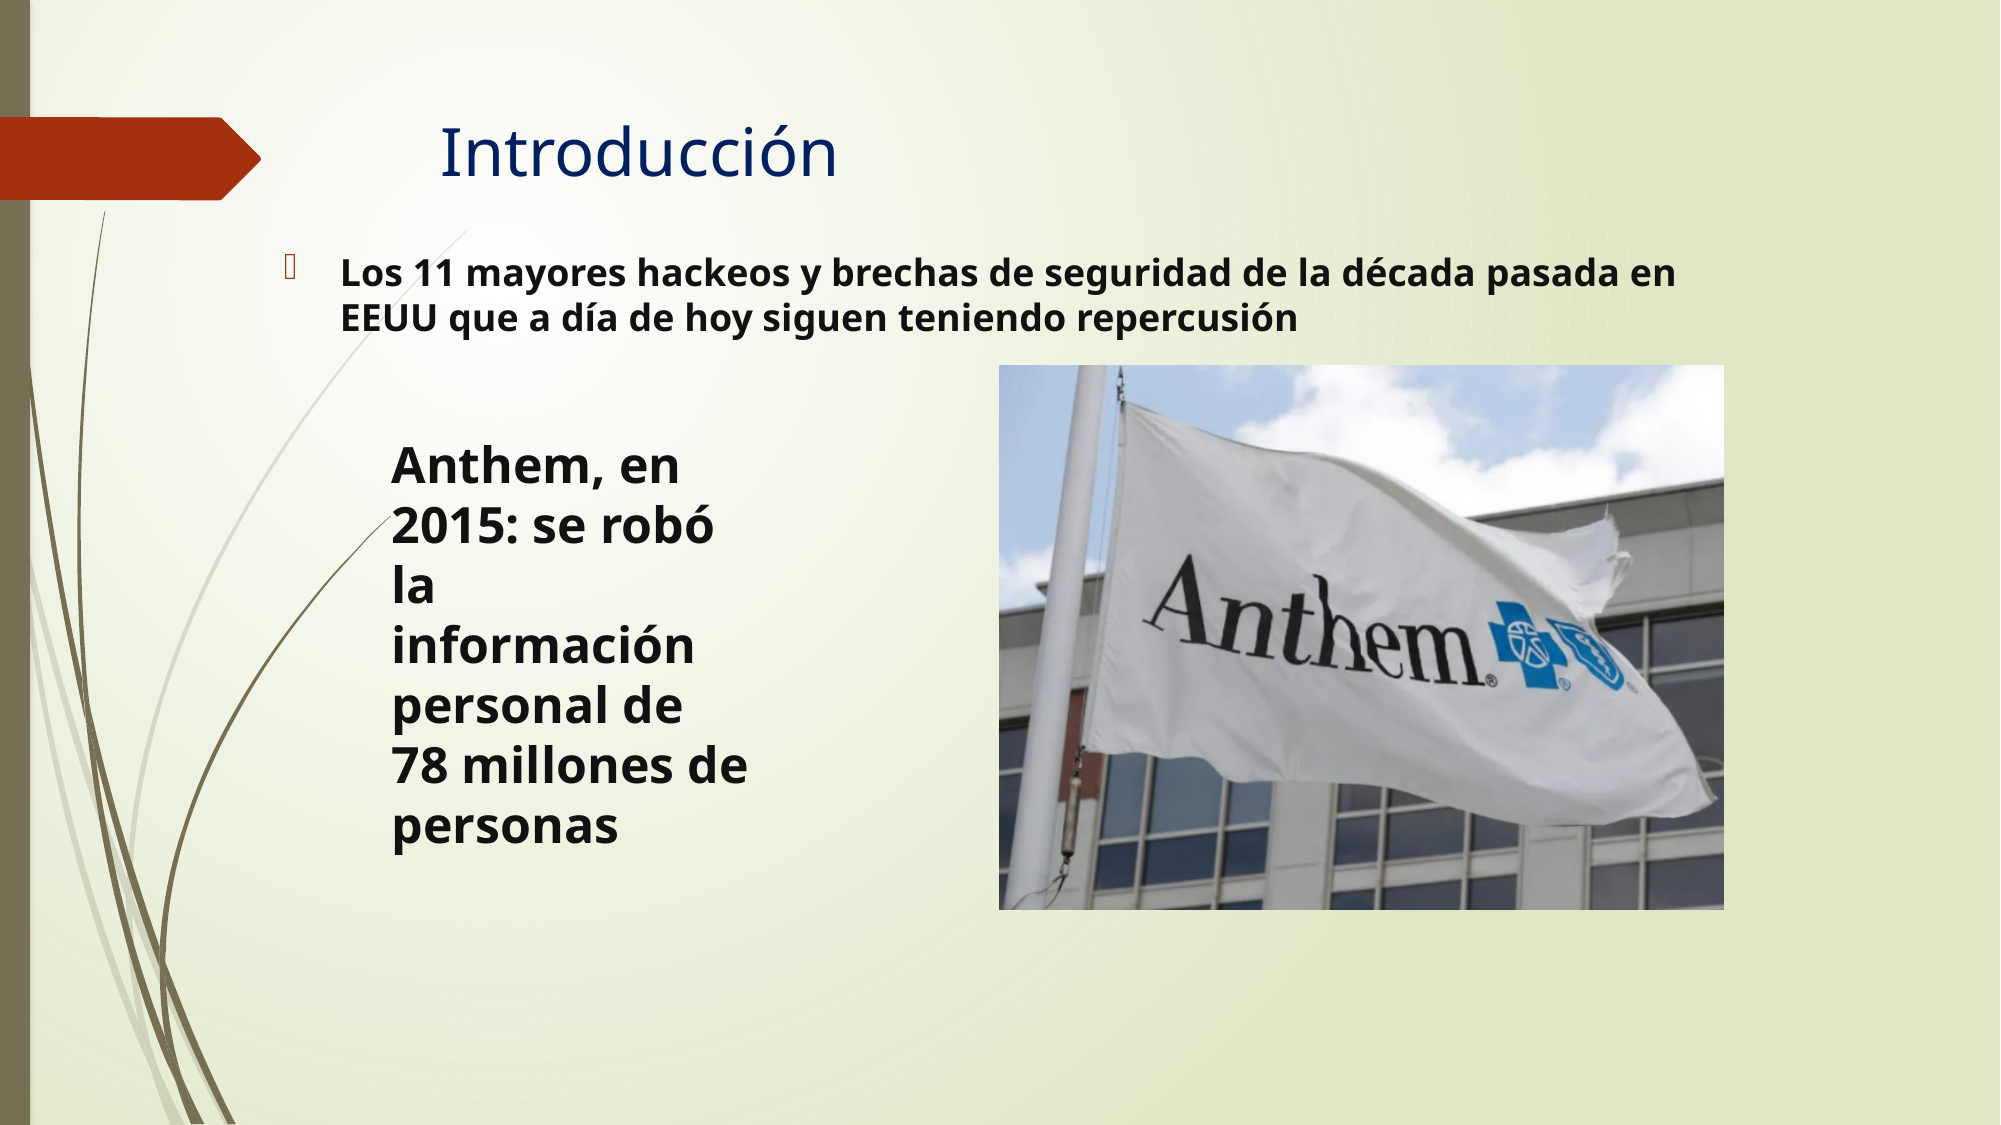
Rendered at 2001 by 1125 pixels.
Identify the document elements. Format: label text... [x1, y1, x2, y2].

title Introducción [425, 102, 1888, 172]
picture [999, 364, 1725, 911]
text_box Anthem, en 2015: se robó la información personal de 78 millones de personas [376, 426, 769, 862]
list Los 11 mayores hackeos y brechas de seguridad de la década pasada en EEUU que a día de hoy siguen teniendo repercusión [268, 241, 1732, 366]
